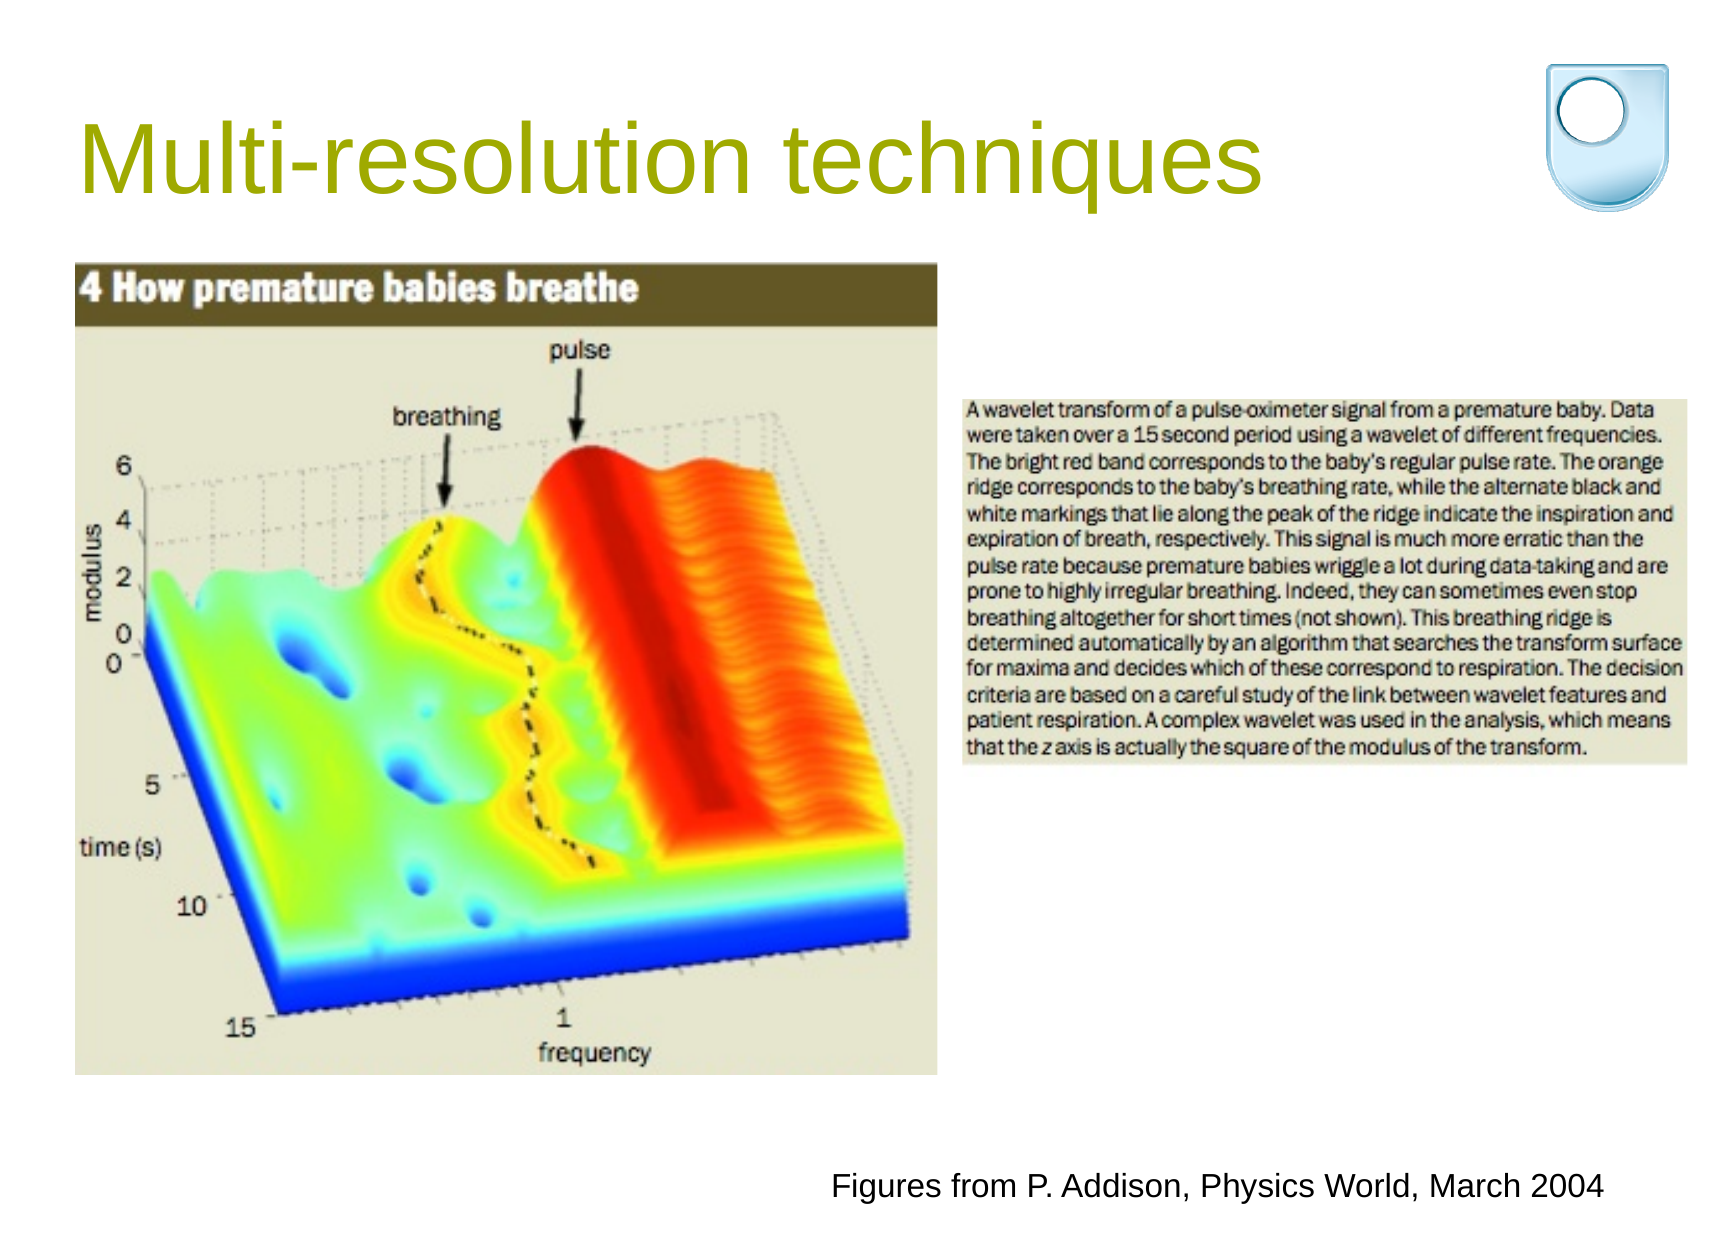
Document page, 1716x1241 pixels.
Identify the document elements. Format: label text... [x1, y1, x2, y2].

picture [1546, 64, 1669, 212]
picture [962, 399, 1688, 778]
text_box Figures from P. Addison, Physics World, March 2004 [816, 1157, 1621, 1212]
picture [74, 262, 938, 1076]
title Multi-resolution techniques [64, 87, 1609, 221]
